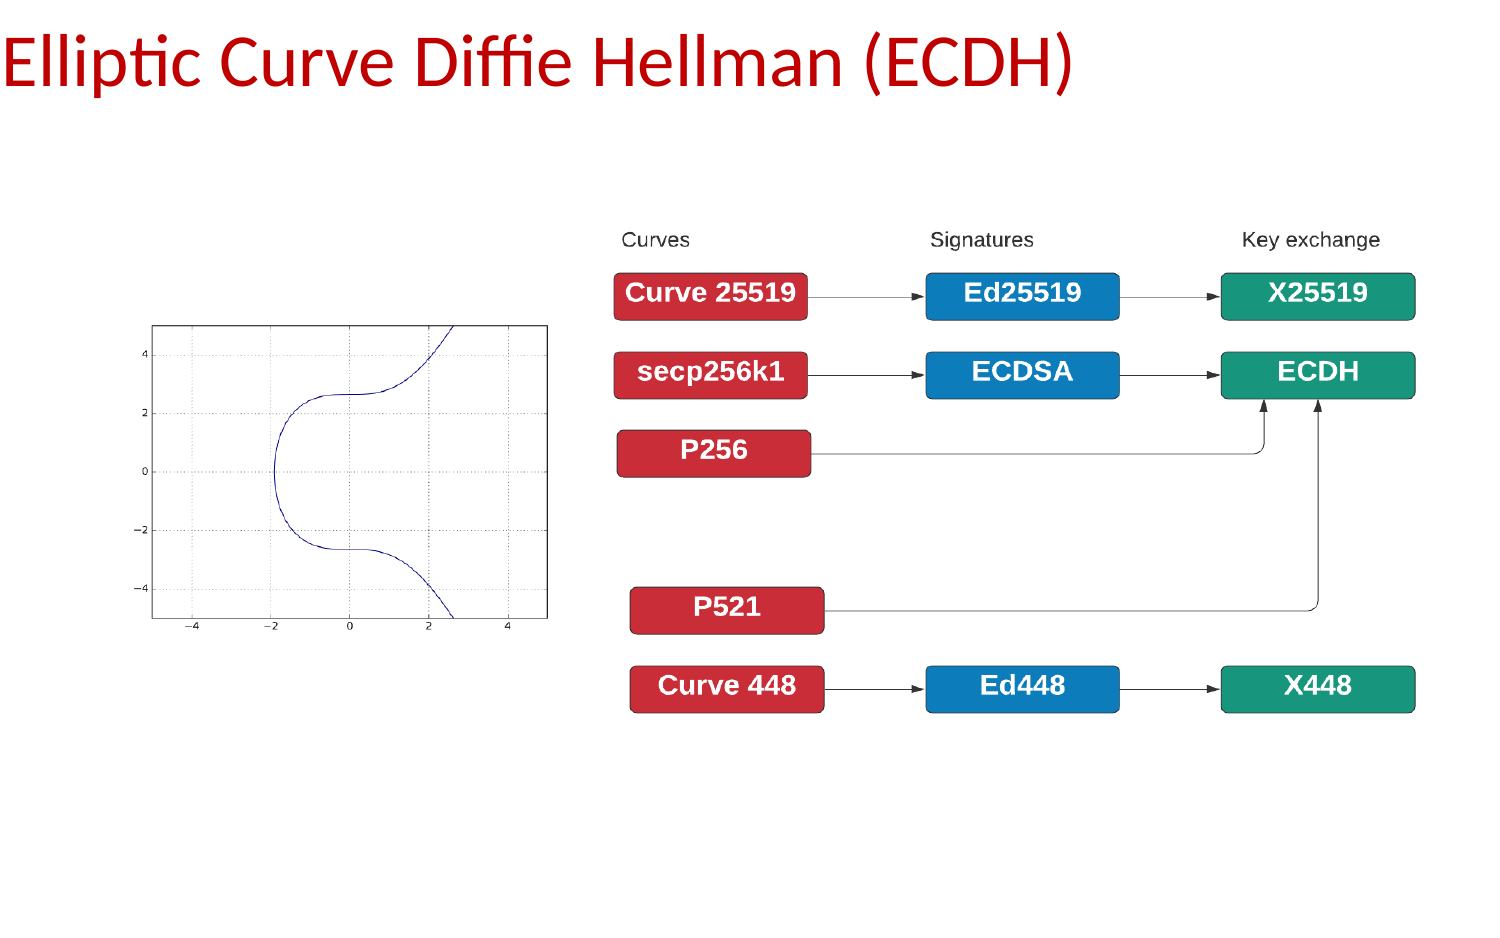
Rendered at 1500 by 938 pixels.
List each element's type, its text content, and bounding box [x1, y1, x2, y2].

title Elliptic Curve Diffie Hellman (ECDH) [0, 2, 1424, 111]
picture [0, 183, 1500, 754]
